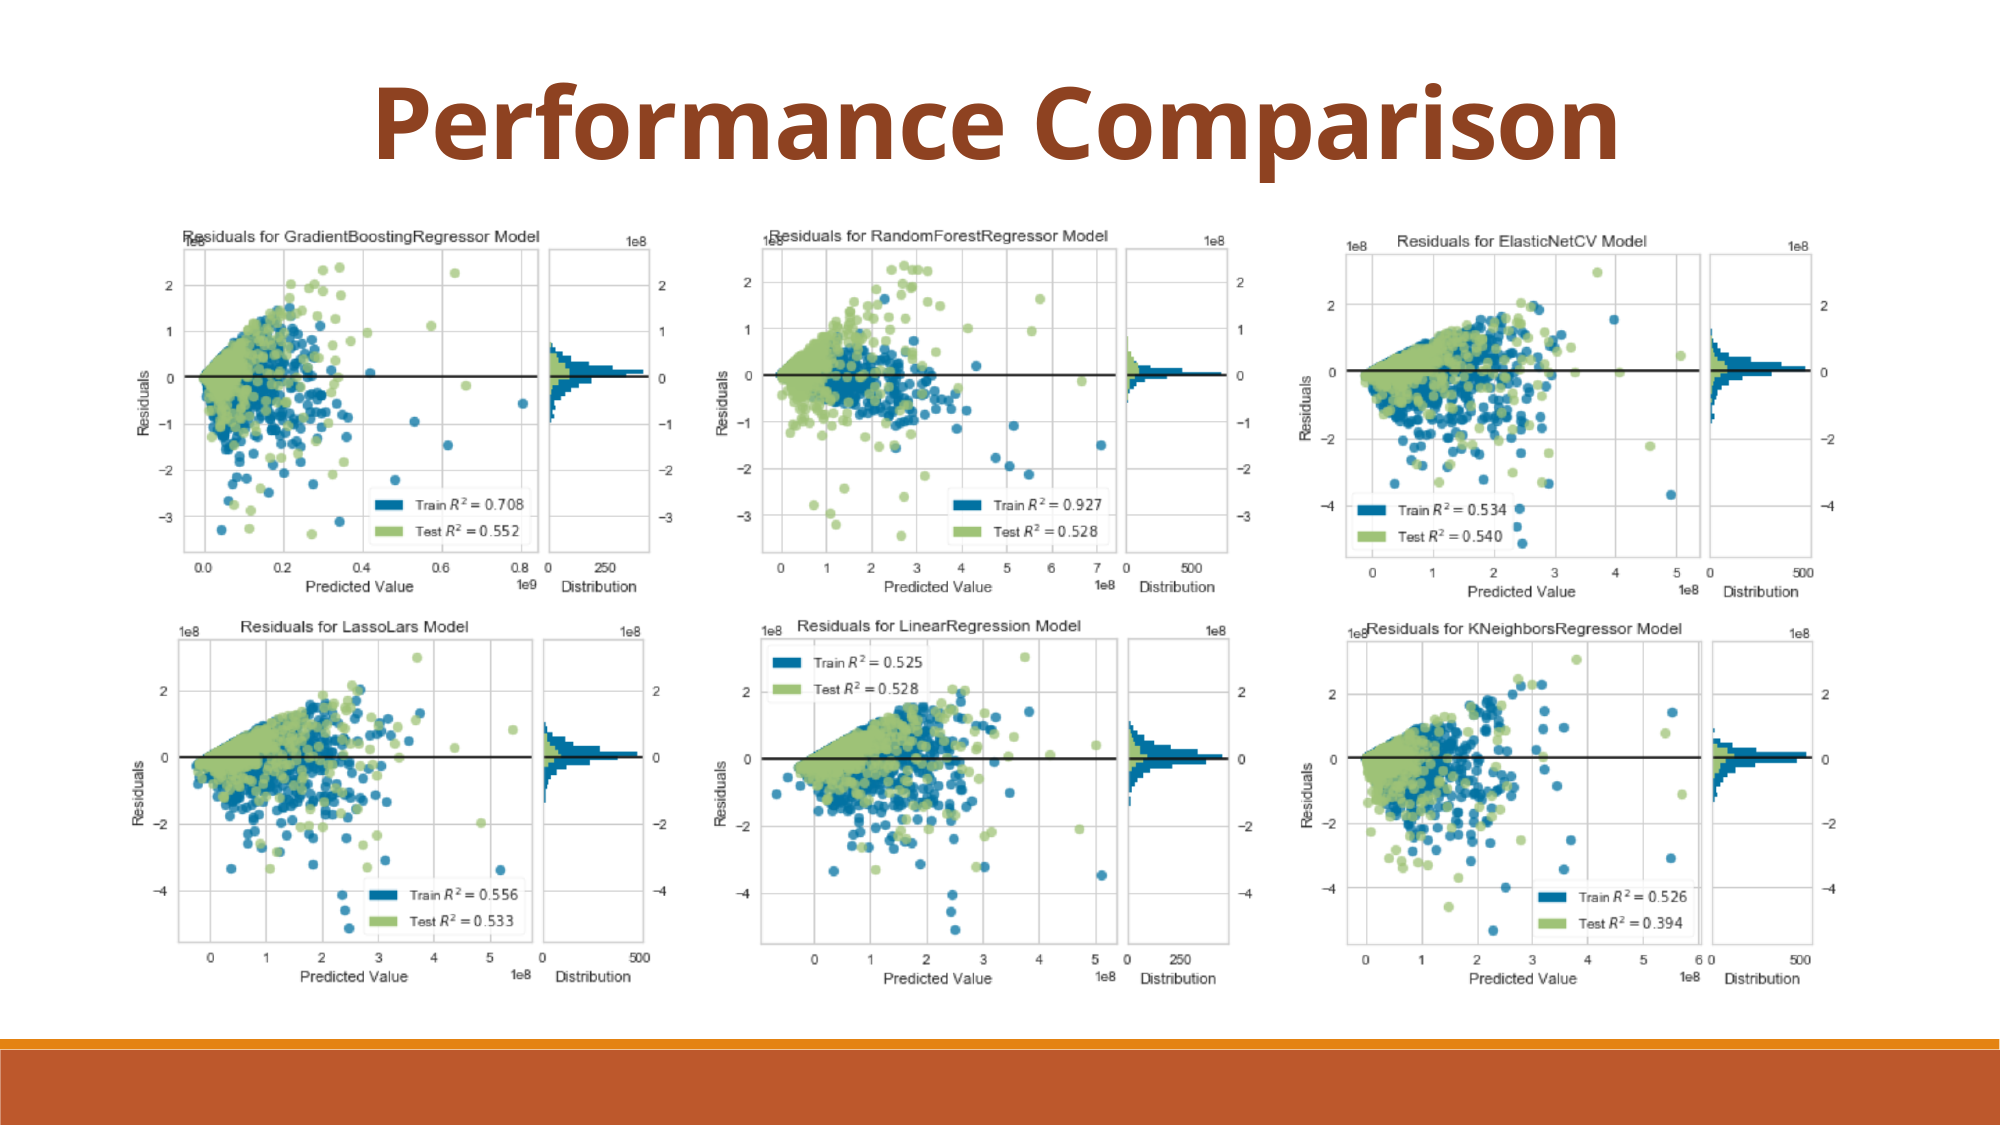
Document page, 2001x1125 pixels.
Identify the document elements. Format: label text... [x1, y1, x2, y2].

picture [109, 201, 1860, 1002]
text_box Performance Comparison [134, 34, 1860, 188]
